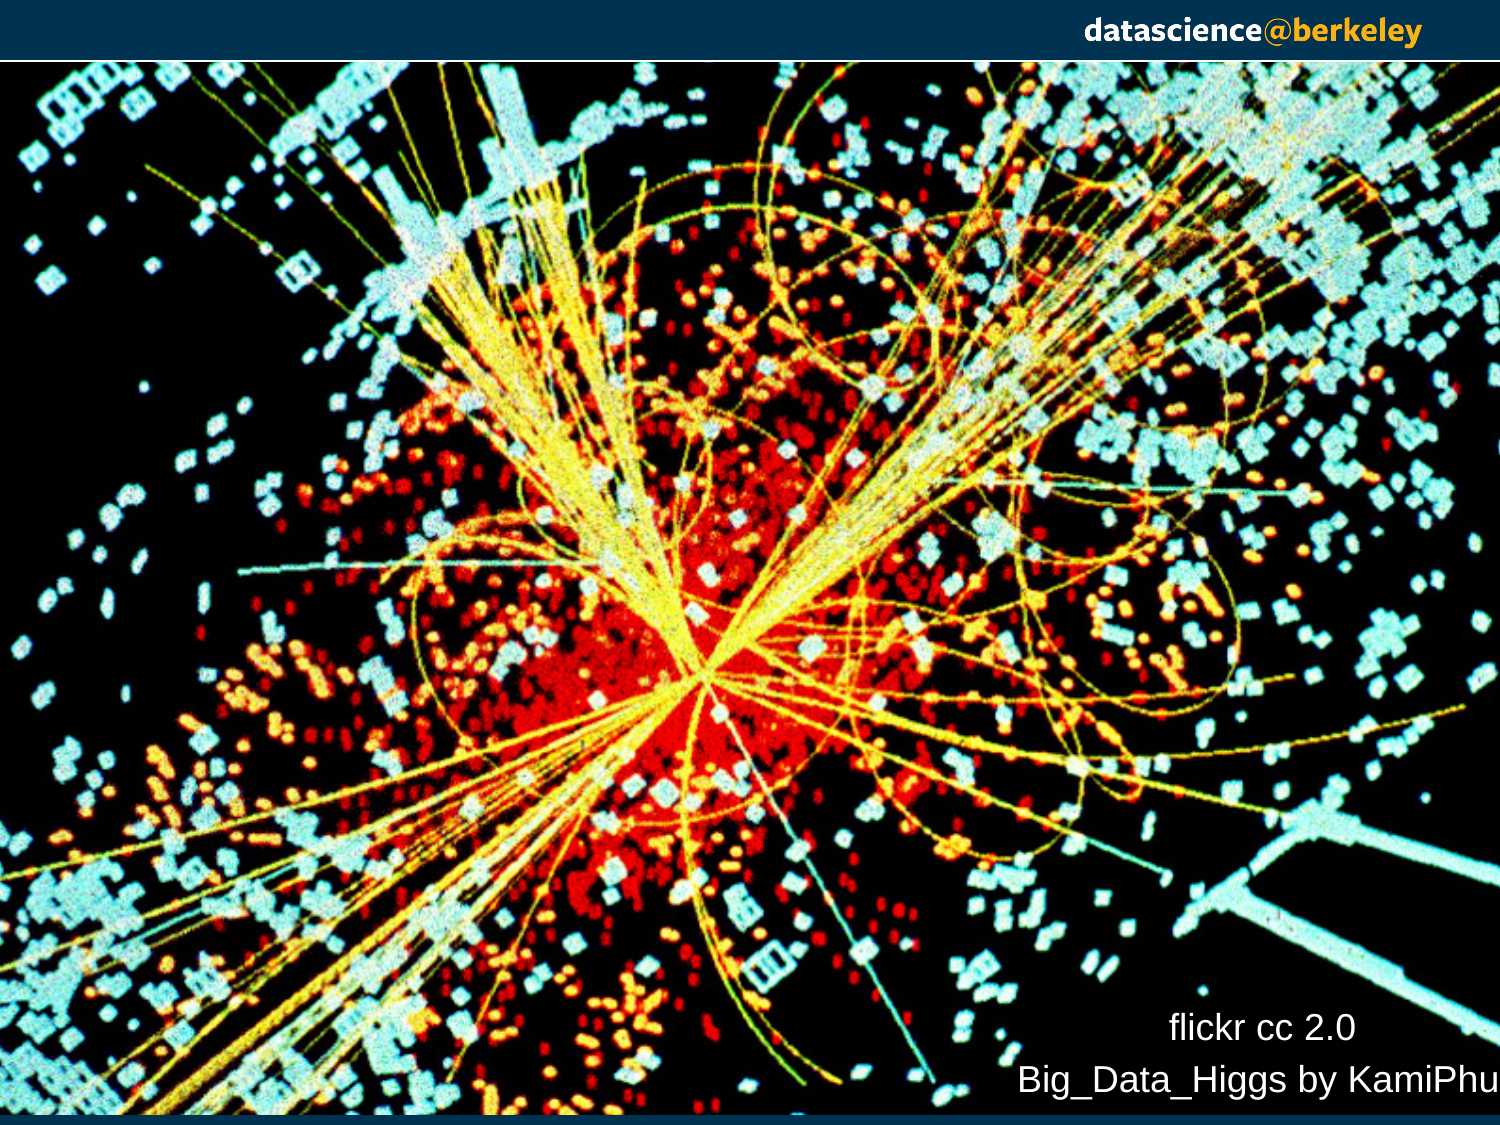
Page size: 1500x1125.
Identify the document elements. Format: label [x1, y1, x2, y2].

list [0, 62, 1500, 1115]
picture [1079, 10, 1431, 52]
